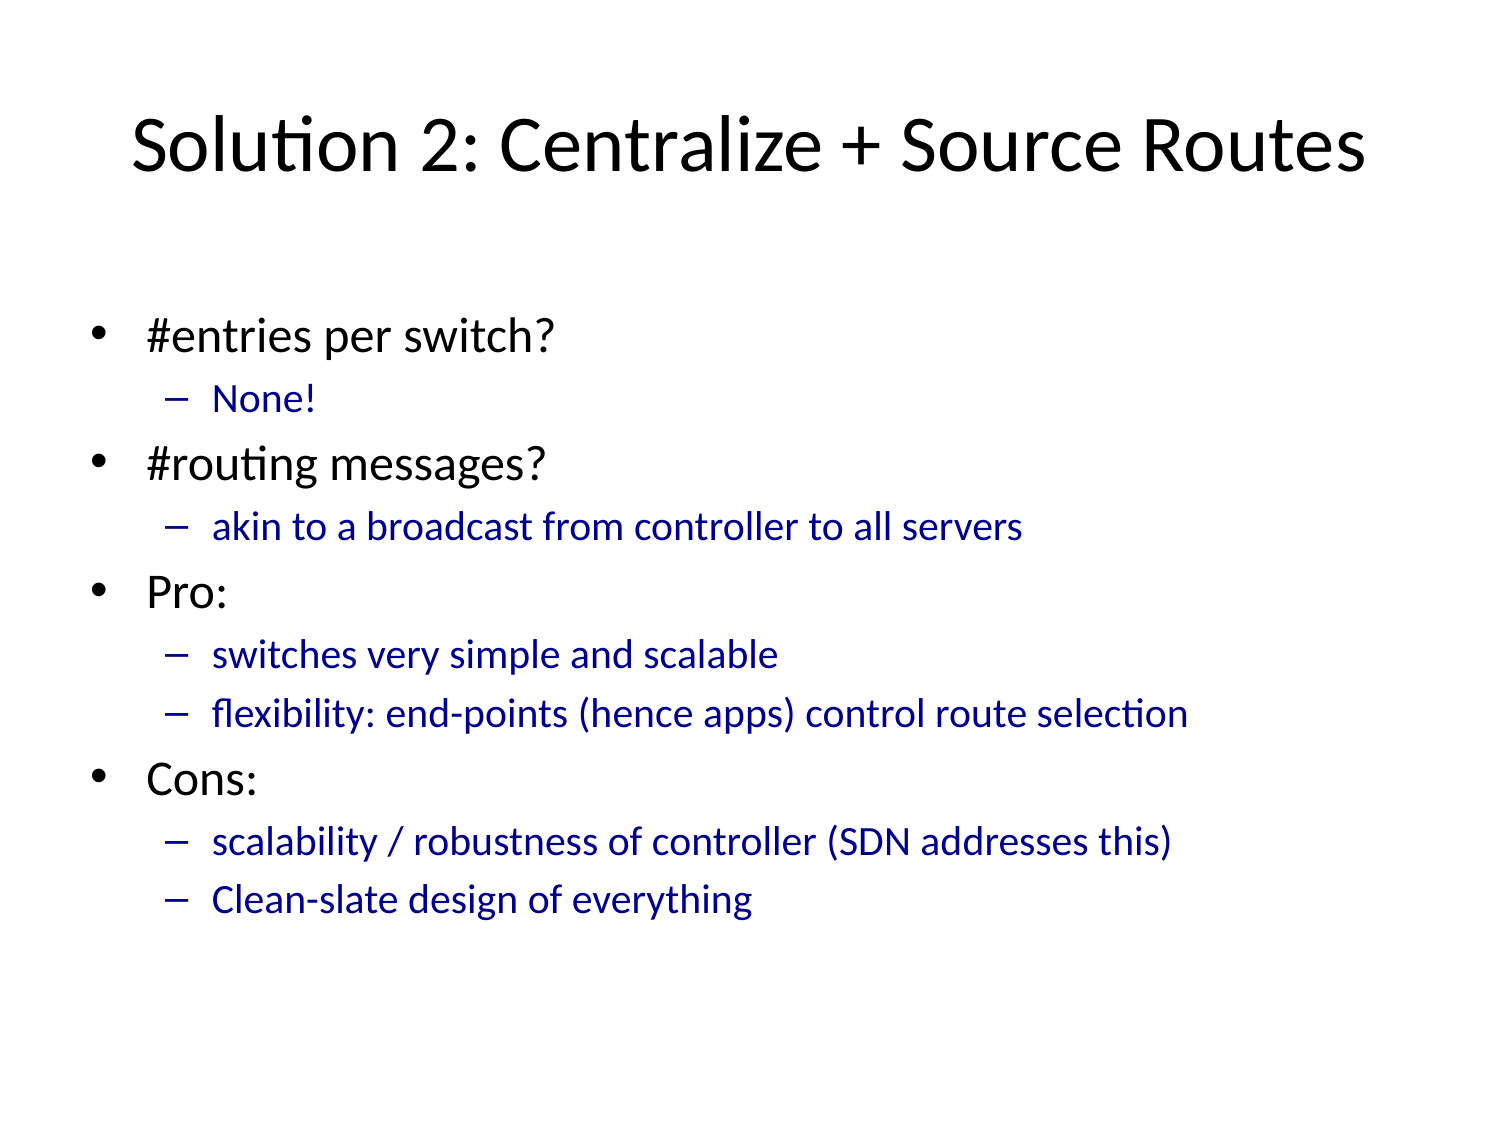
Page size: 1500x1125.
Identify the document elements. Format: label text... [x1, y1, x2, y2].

title Solution 2: Centralize + Source Routes [75, 45, 1425, 233]
list #entries per switch? None! #routing messages? akin to a broadcast from controller to all servers Pro: switches very simple and scalable flexibility: end-points (hence apps) control route selection Cons: scalability / robustness of controller (SDN addresses this) Clean-slate design of everything [75, 294, 1473, 1038]
